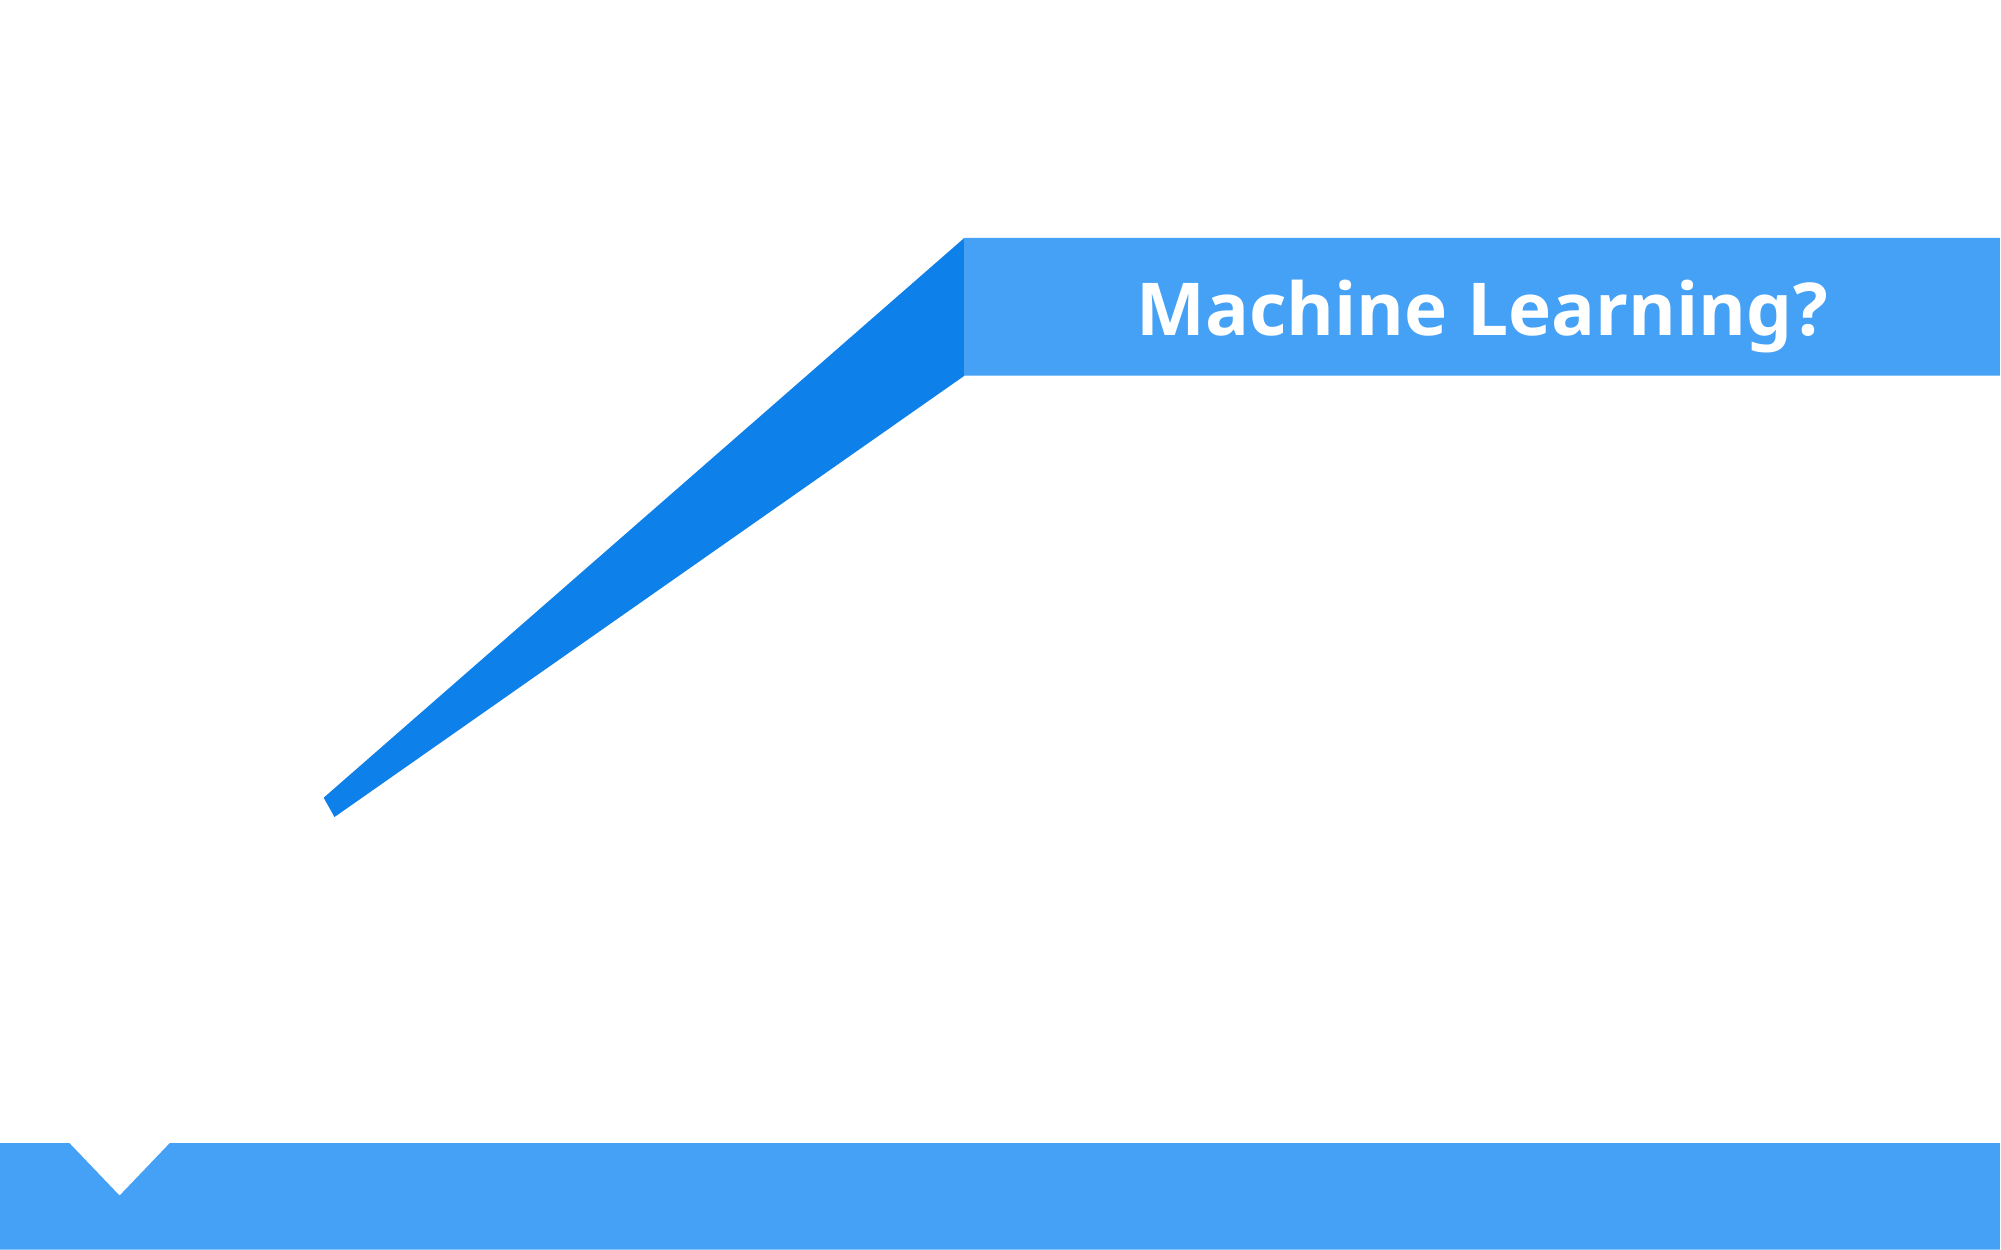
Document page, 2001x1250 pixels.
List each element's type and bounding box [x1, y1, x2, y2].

text_box [0, 1142, 2000, 1250]
text_box [323, 237, 2000, 818]
